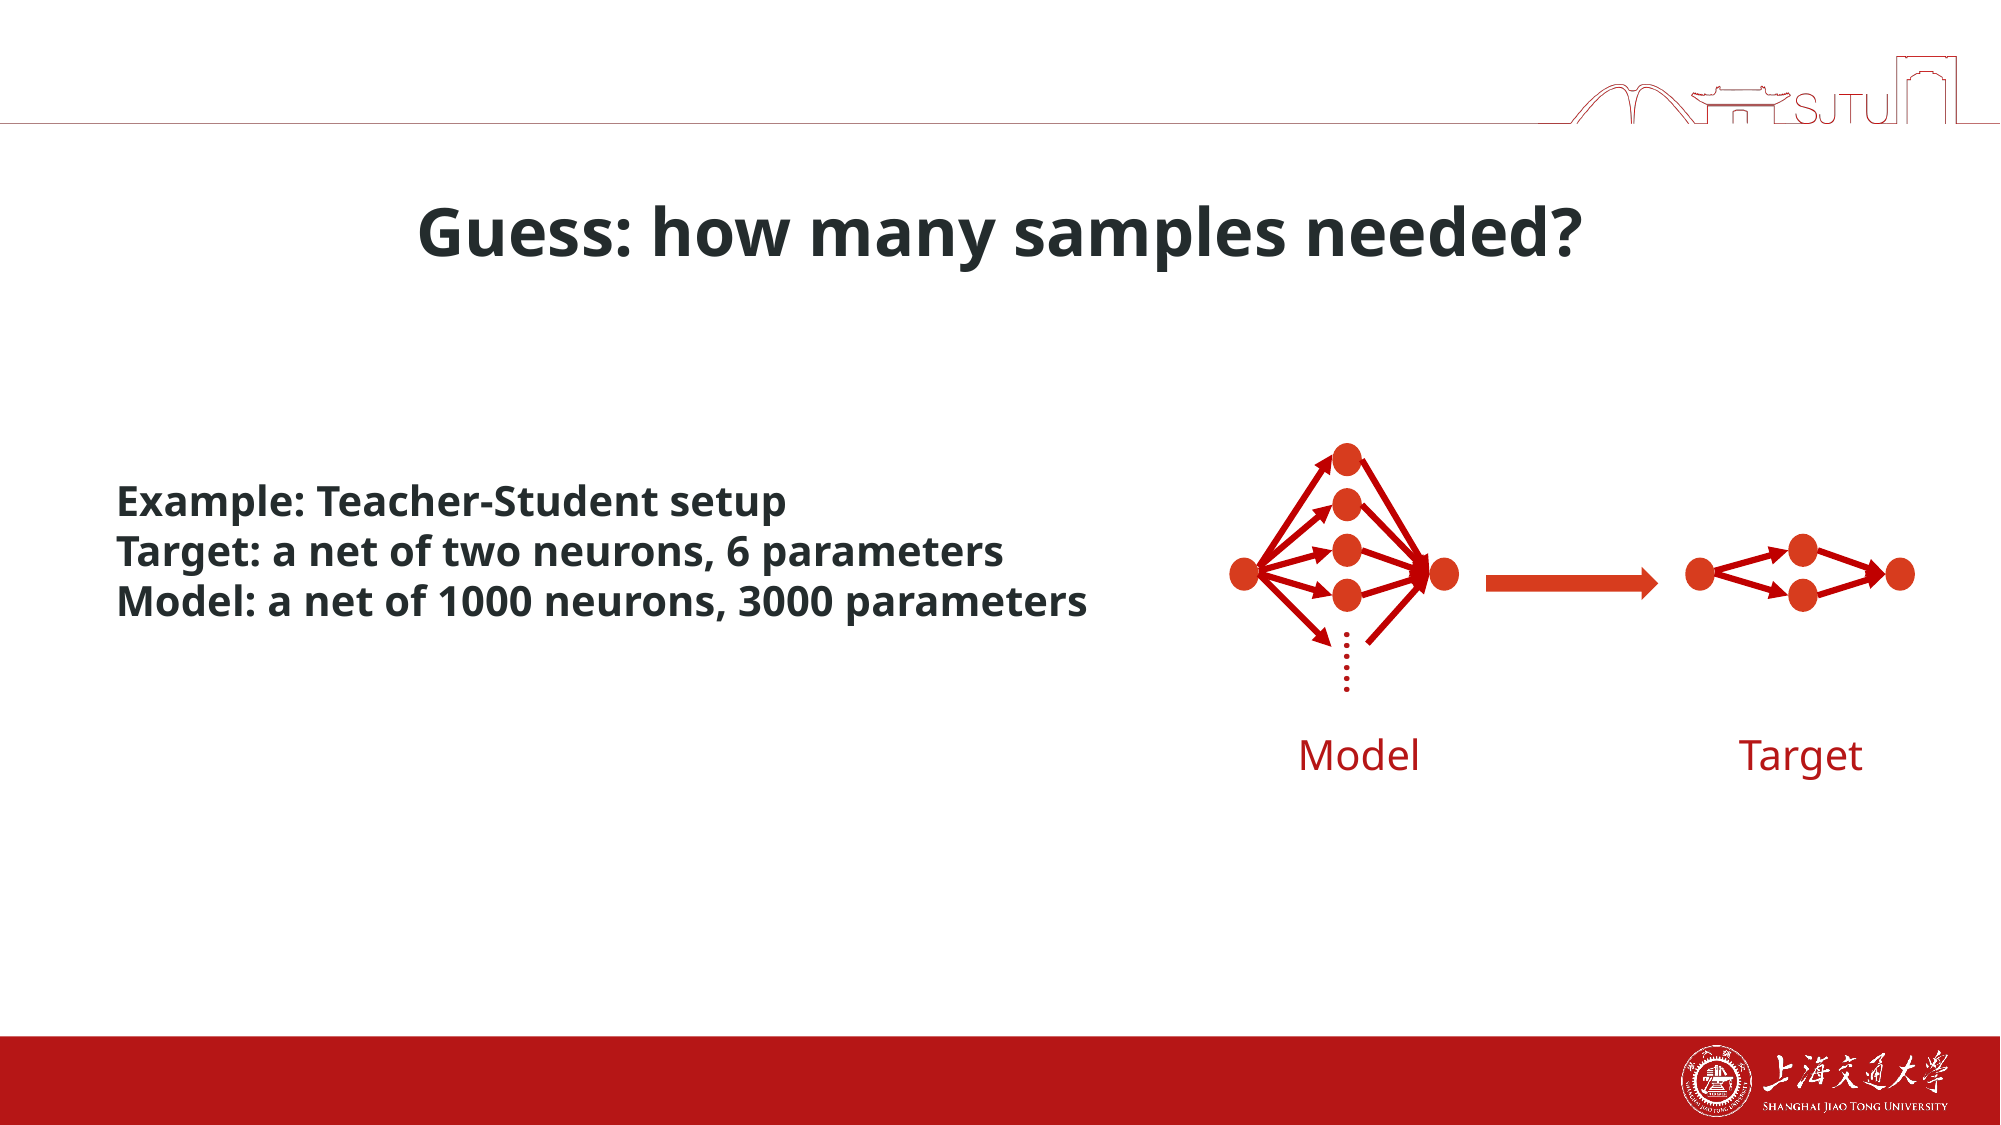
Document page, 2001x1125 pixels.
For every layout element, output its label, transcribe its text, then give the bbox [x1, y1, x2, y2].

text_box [1361, 573, 1366, 582]
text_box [1714, 549, 1789, 572]
title Guess: how many samples needed? [0, 168, 2000, 270]
text_box Model [1282, 720, 1441, 786]
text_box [1258, 573, 1332, 648]
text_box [1258, 453, 1333, 504]
text_box [1783, 529, 1823, 572]
text_box [1481, 562, 1663, 605]
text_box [1714, 572, 1789, 596]
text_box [1258, 504, 1333, 549]
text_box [1366, 573, 1431, 645]
text_box …… [1328, 614, 1394, 720]
text_box [1328, 438, 1367, 481]
text_box [1680, 553, 1710, 596]
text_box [1817, 549, 1886, 573]
text_box Example: Teacher-Student setup Target: a net of two neurons, 6 parameters Model: a net of 1000 neurons, 3000 parameters [101, 467, 1131, 632]
picture [0, 56, 2000, 124]
text_box [1339, 529, 1354, 572]
text_box [1224, 553, 1252, 596]
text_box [1361, 549, 1431, 573]
text_box [1787, 574, 1820, 617]
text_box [1817, 573, 1886, 596]
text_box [1361, 459, 1431, 504]
text_box [1338, 483, 1355, 526]
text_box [1258, 549, 1333, 572]
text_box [1361, 504, 1431, 549]
text_box [1436, 553, 1464, 596]
text_box Target [1724, 720, 1882, 786]
text_box [1338, 574, 1361, 614]
picture [1681, 1045, 1948, 1117]
text_box [1889, 553, 1920, 596]
